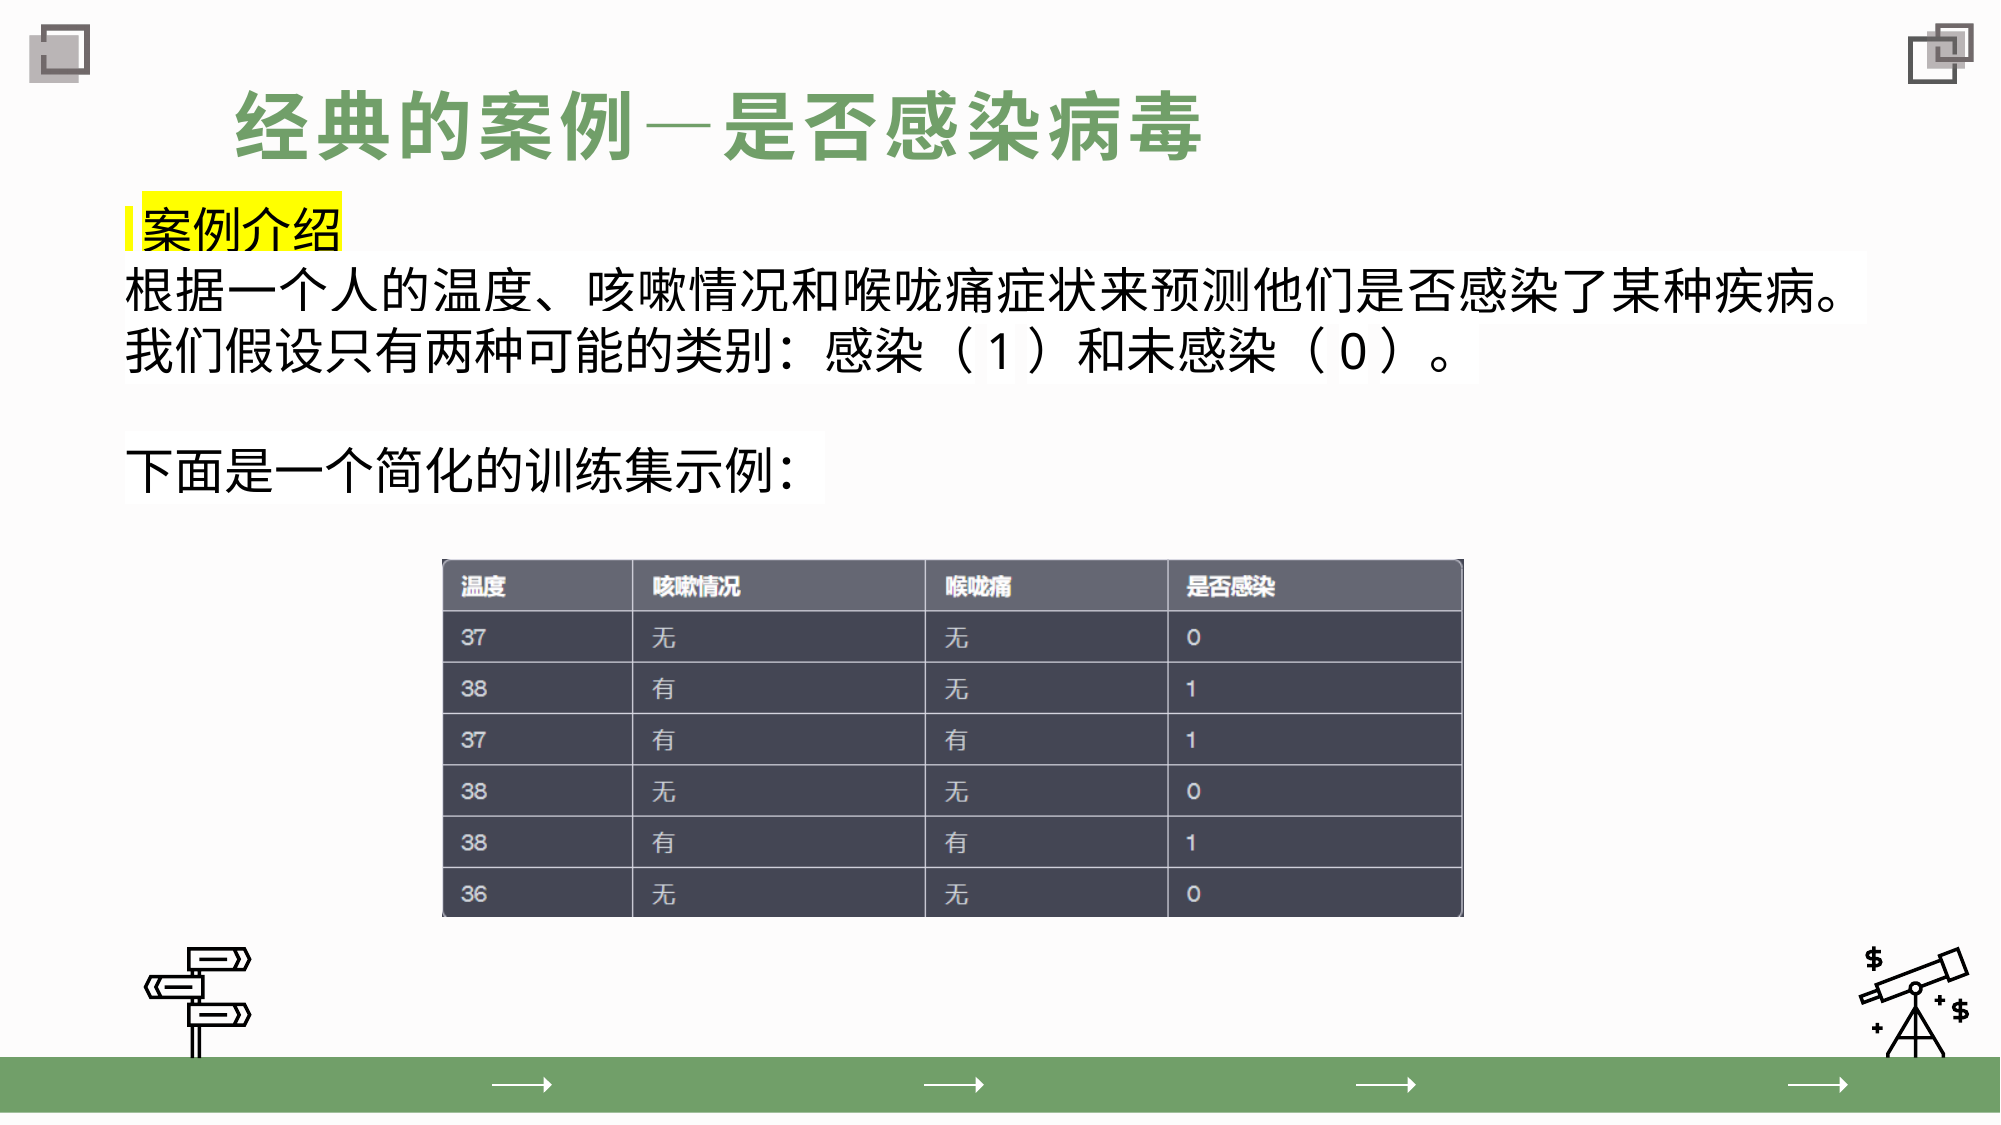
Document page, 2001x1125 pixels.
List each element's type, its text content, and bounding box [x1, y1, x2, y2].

text_box [1858, 946, 1970, 1058]
text_box [1838, 1074, 1850, 1096]
text_box [1386, 1056, 1817, 1114]
text_box [974, 1074, 986, 1096]
text_box 案例介绍 根据一个人的温度、咳嗽情况和喉咙痛症状来预测他们是否感染了某种疾病。我们假设只有两种可能的类别：感染（1）和未感染（0）。 下面是一个简化的训练集示例： [109, 191, 1882, 567]
text_box 经典的案例—是否感染病毒 [220, 53, 1628, 188]
text_box [542, 1074, 554, 1096]
text_box [0, 1056, 520, 1114]
picture [0, 0, 119, 108]
text_box [1406, 1074, 1418, 1096]
picture [1881, 0, 2000, 108]
text_box [954, 1056, 1384, 1114]
text_box [522, 1056, 952, 1114]
text_box [1818, 1056, 2000, 1114]
picture [442, 559, 1464, 917]
text_box [143, 947, 252, 1059]
